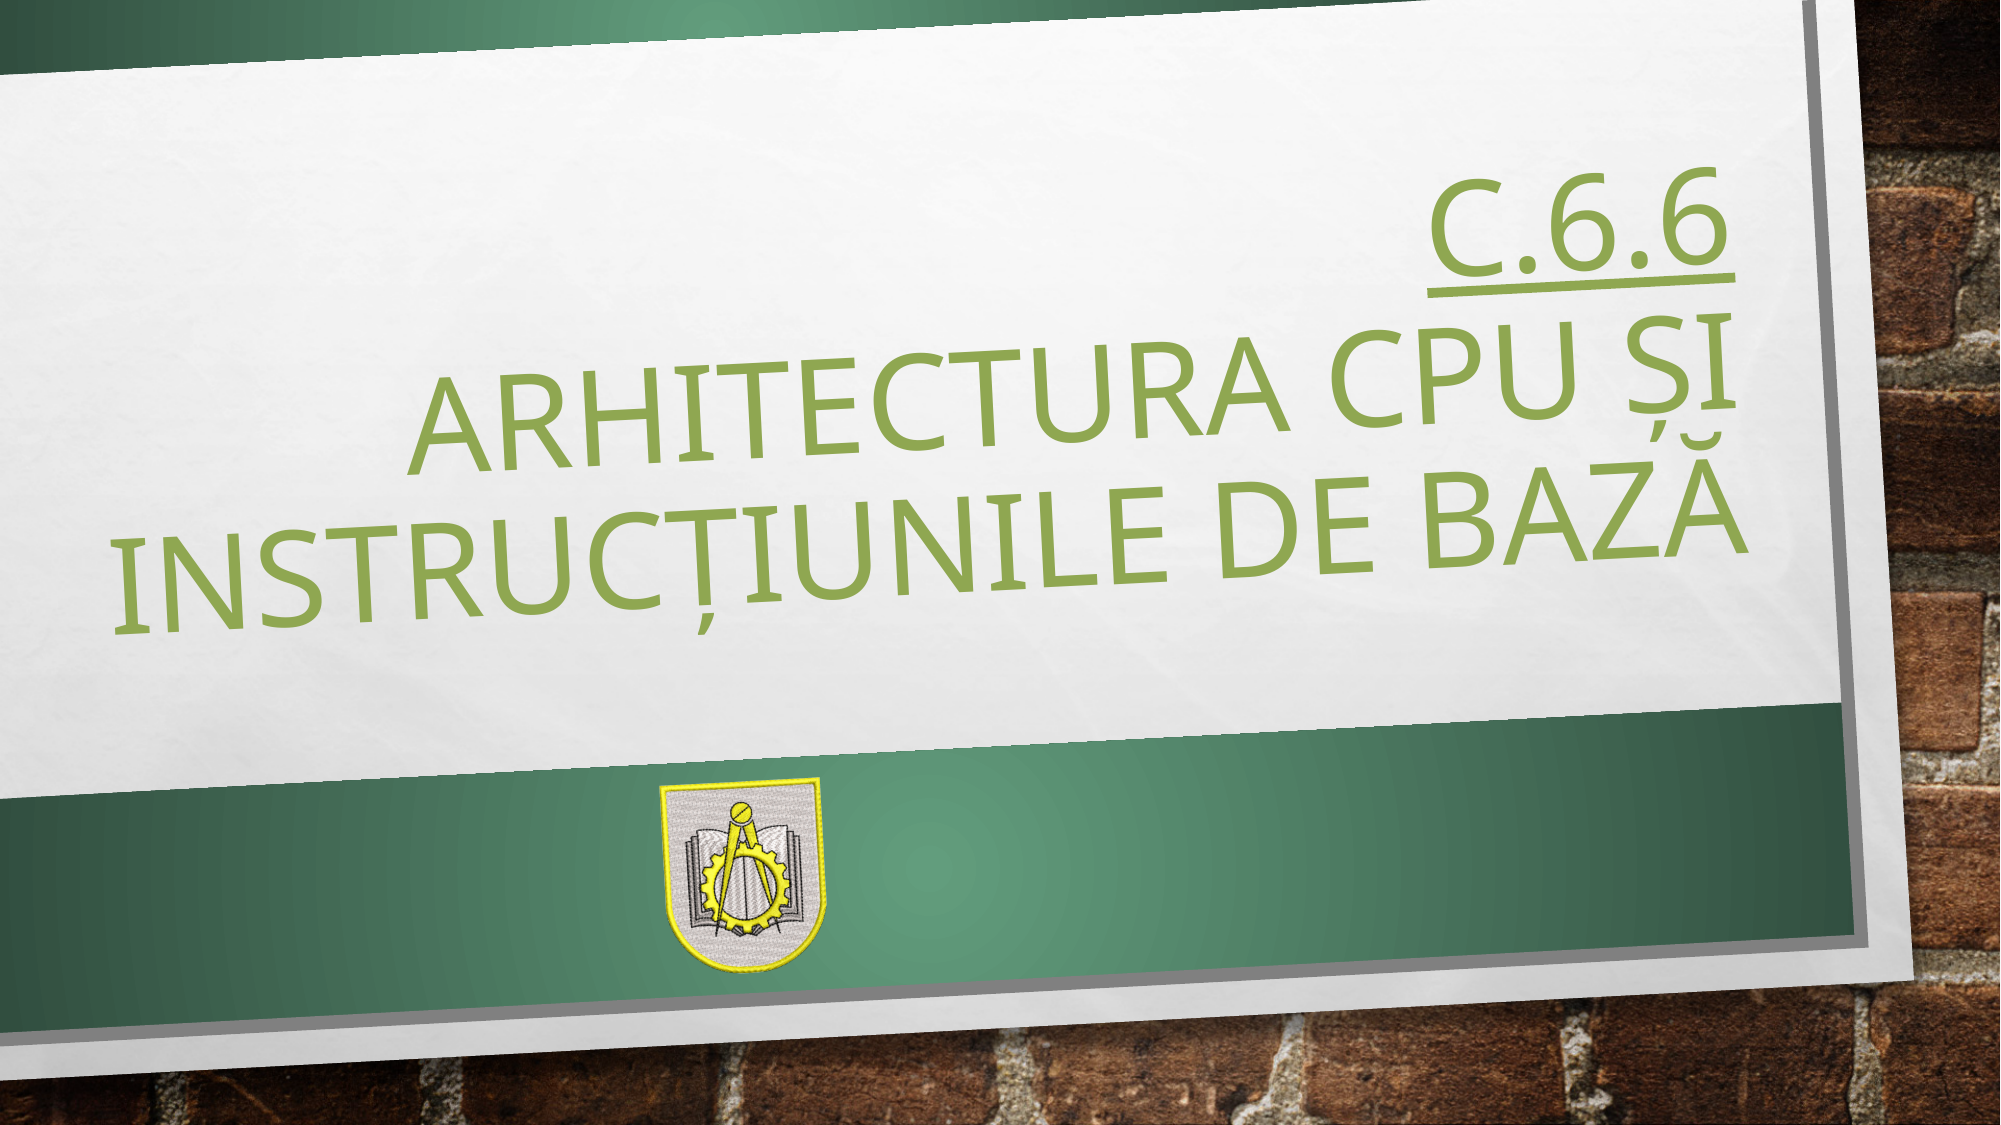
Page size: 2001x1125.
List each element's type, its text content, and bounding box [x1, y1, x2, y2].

picture [660, 778, 829, 977]
title C.6.6 Arhitectura CPU și instrucțiunile de bază [46, 132, 1767, 675]
picture [0, 0, 2000, 1125]
